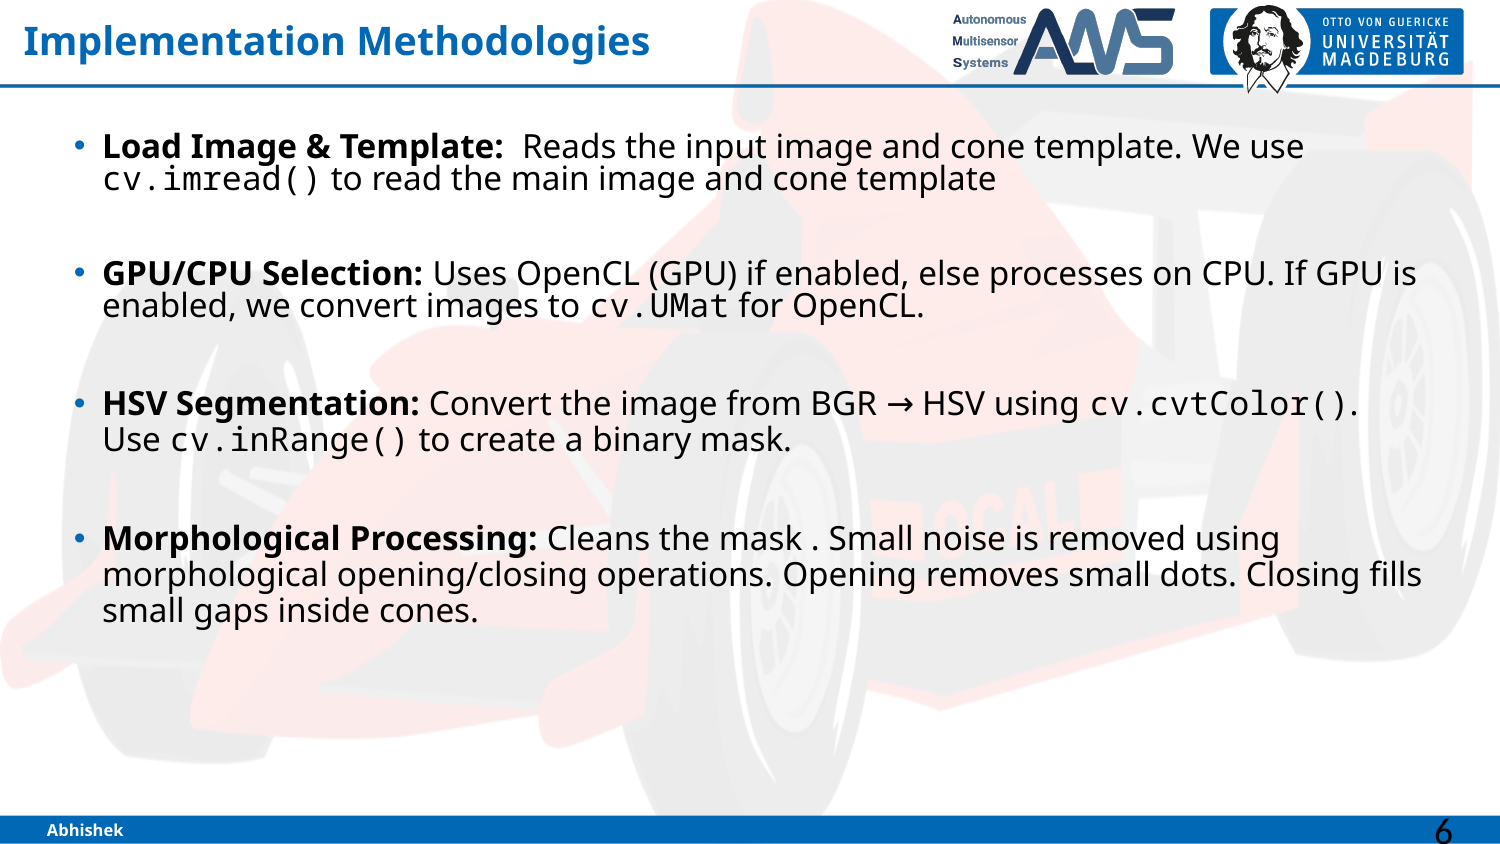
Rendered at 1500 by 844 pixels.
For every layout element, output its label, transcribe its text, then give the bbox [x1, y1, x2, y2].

text_box Abhishek [46, 815, 553, 844]
list Load Image & Template: Reads the input image and cone template. We use cv.imread() to read the main image and cone template GPU/CPU Selection: Uses OpenCL (GPU) if enabled, else processes on CPU. If GPU is enabled, we convert images to cv.UMat for OpenCL. HSV Segmentation: Convert the image from BGR → HSV using cv.cvtColor(). Use cv.inRange() to create a binary mask. Morphological Processing: Cleans the mask . Small noise is removed using morphological opening/closing operations. Opening removes small dots. Closing fills small gaps inside cones. [59, 125, 1441, 721]
picture [0, 0, 1500, 103]
title Implementation Methodologies [0, 0, 943, 86]
text_box 6 [1312, 815, 1454, 844]
